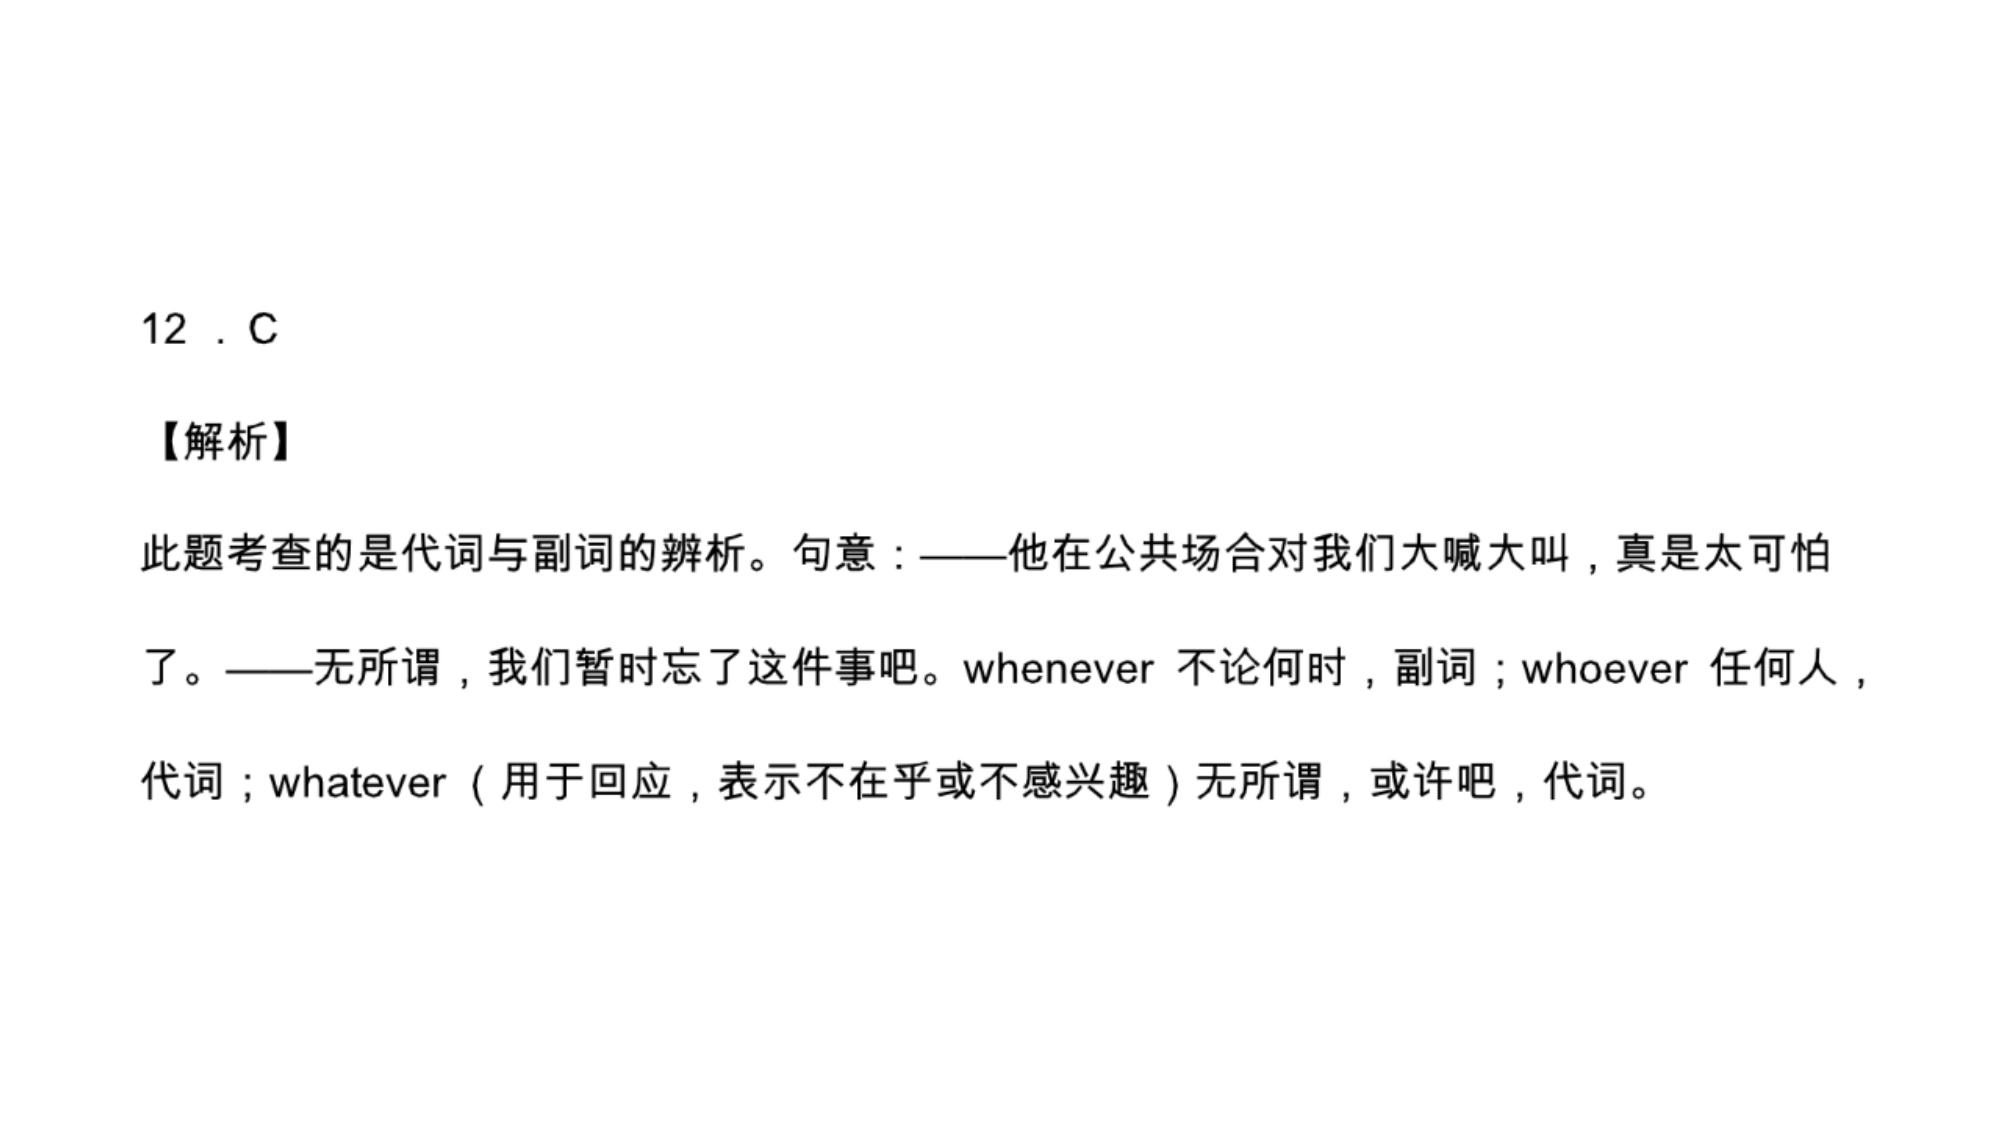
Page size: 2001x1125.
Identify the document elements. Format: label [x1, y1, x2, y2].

picture [118, 286, 1882, 839]
